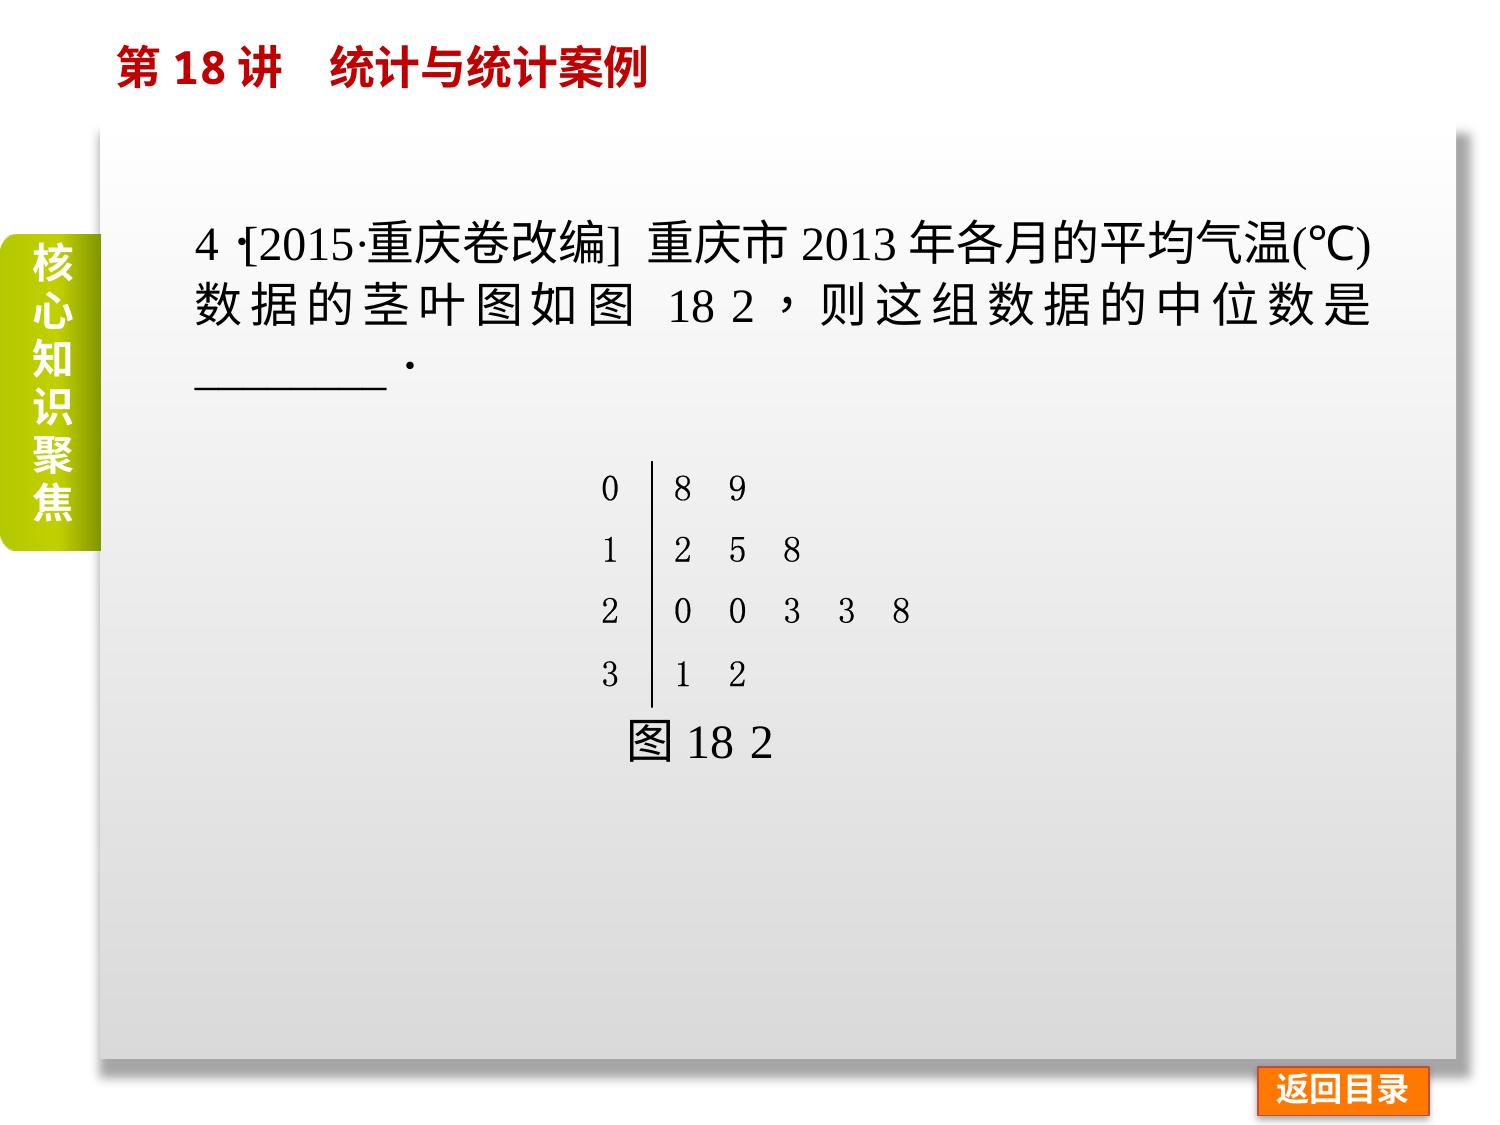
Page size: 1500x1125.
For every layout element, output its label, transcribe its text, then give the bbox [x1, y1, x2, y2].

text_box 返回目录 [1257, 1066, 1430, 1116]
title 第18讲 统计与统计案例 [100, 27, 1199, 106]
picture [0, 233, 101, 551]
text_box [194, 211, 1372, 866]
